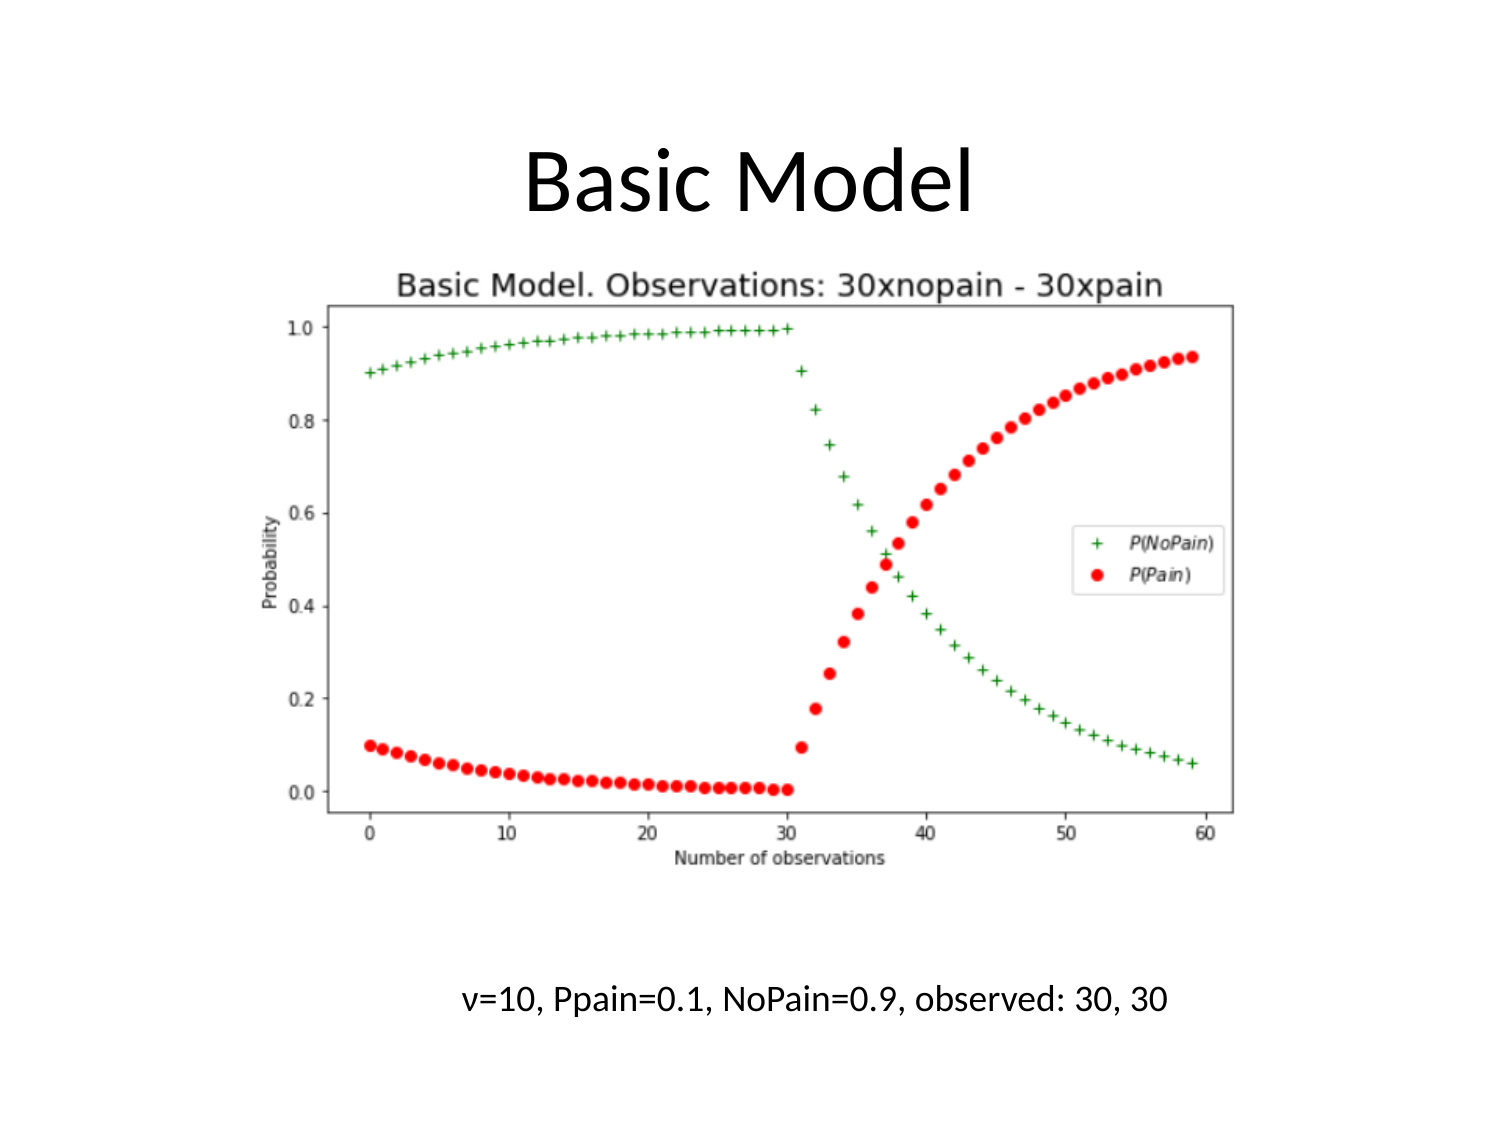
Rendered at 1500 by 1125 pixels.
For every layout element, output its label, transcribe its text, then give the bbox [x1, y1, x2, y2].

text_box ν=10, Ppain=0.1, NoPain=0.9, observed: 30, 30 [447, 966, 1184, 1027]
picture [247, 255, 1253, 894]
title Basic Model [112, 54, 1388, 296]
